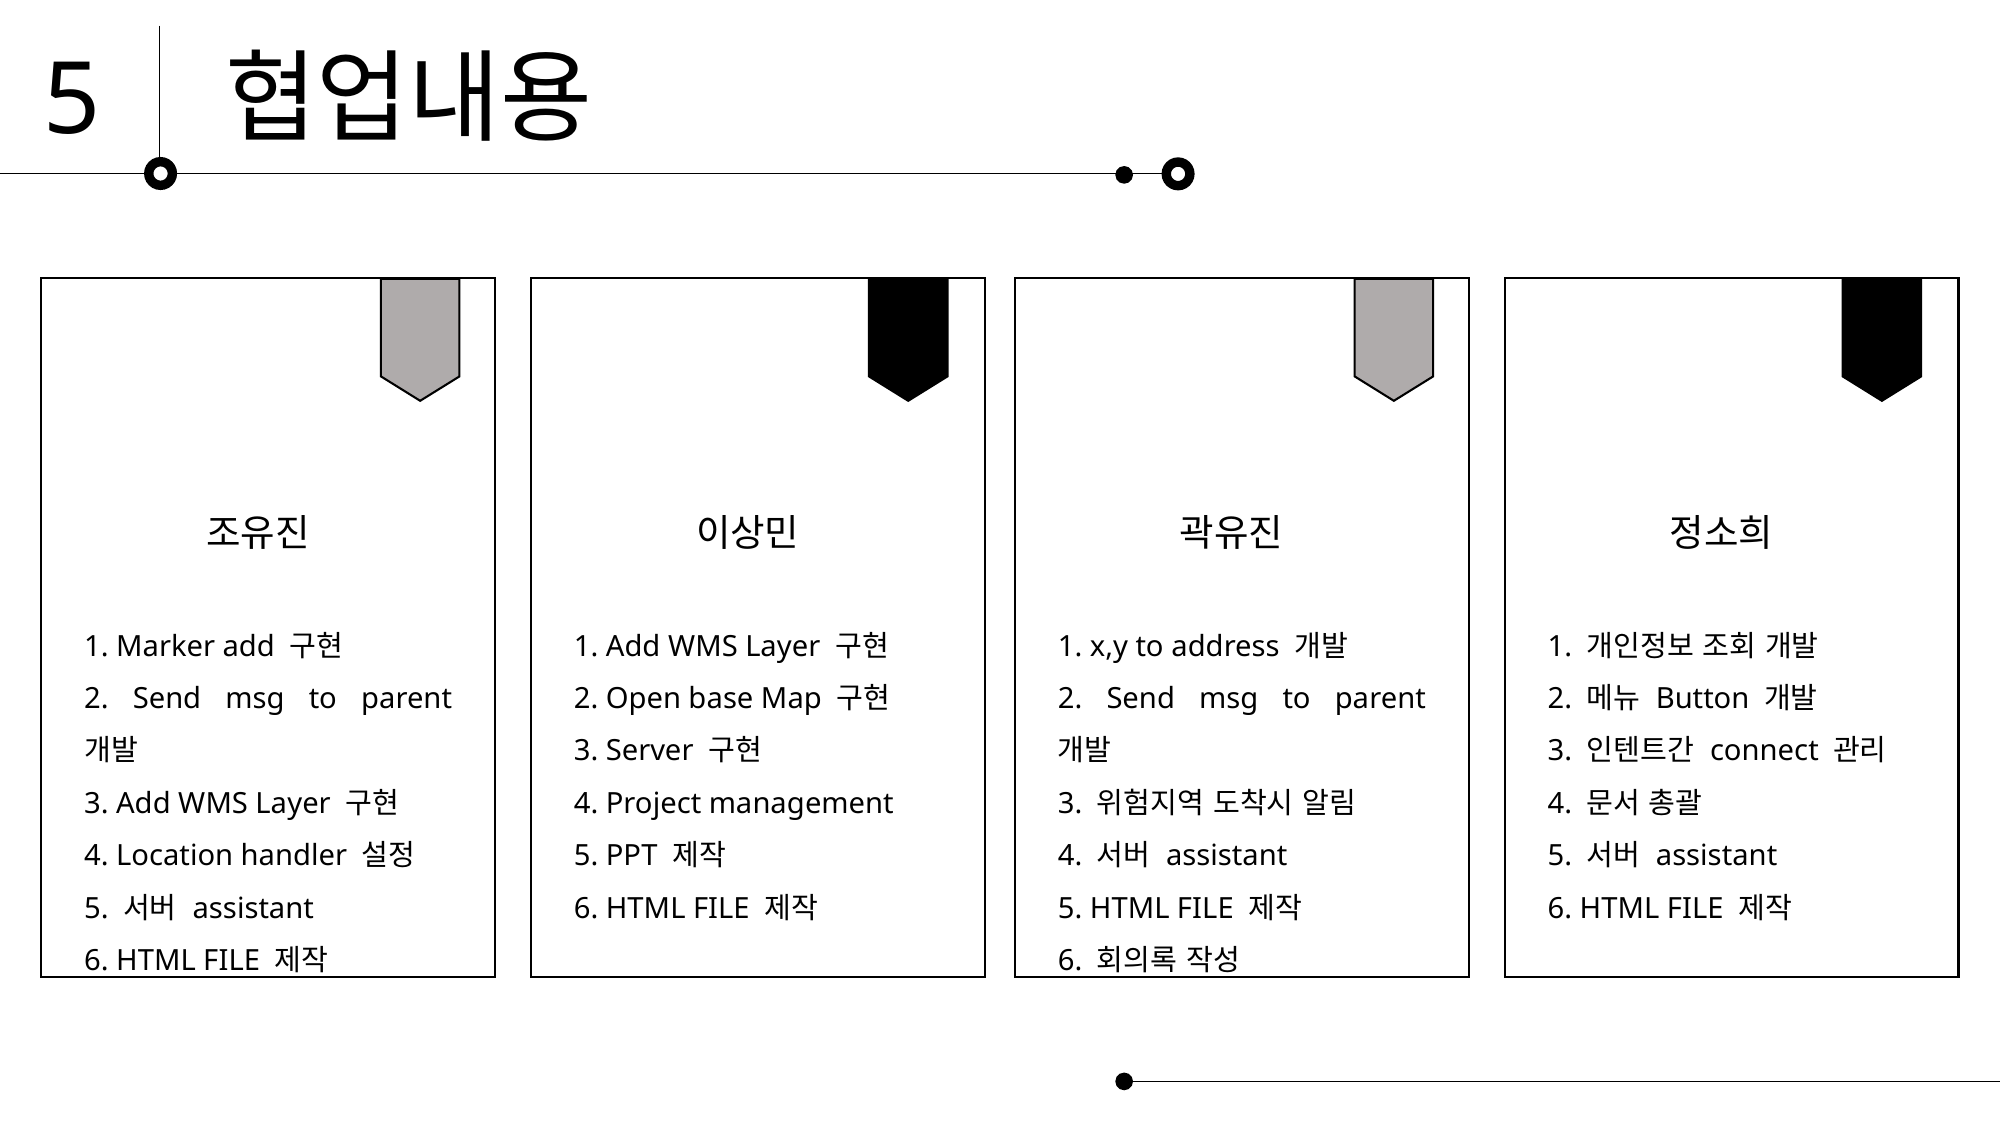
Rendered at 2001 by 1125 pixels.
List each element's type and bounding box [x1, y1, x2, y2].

text_box [0, 25, 1190, 186]
text_box [1115, 1072, 2000, 1091]
text_box [41, 278, 1959, 982]
